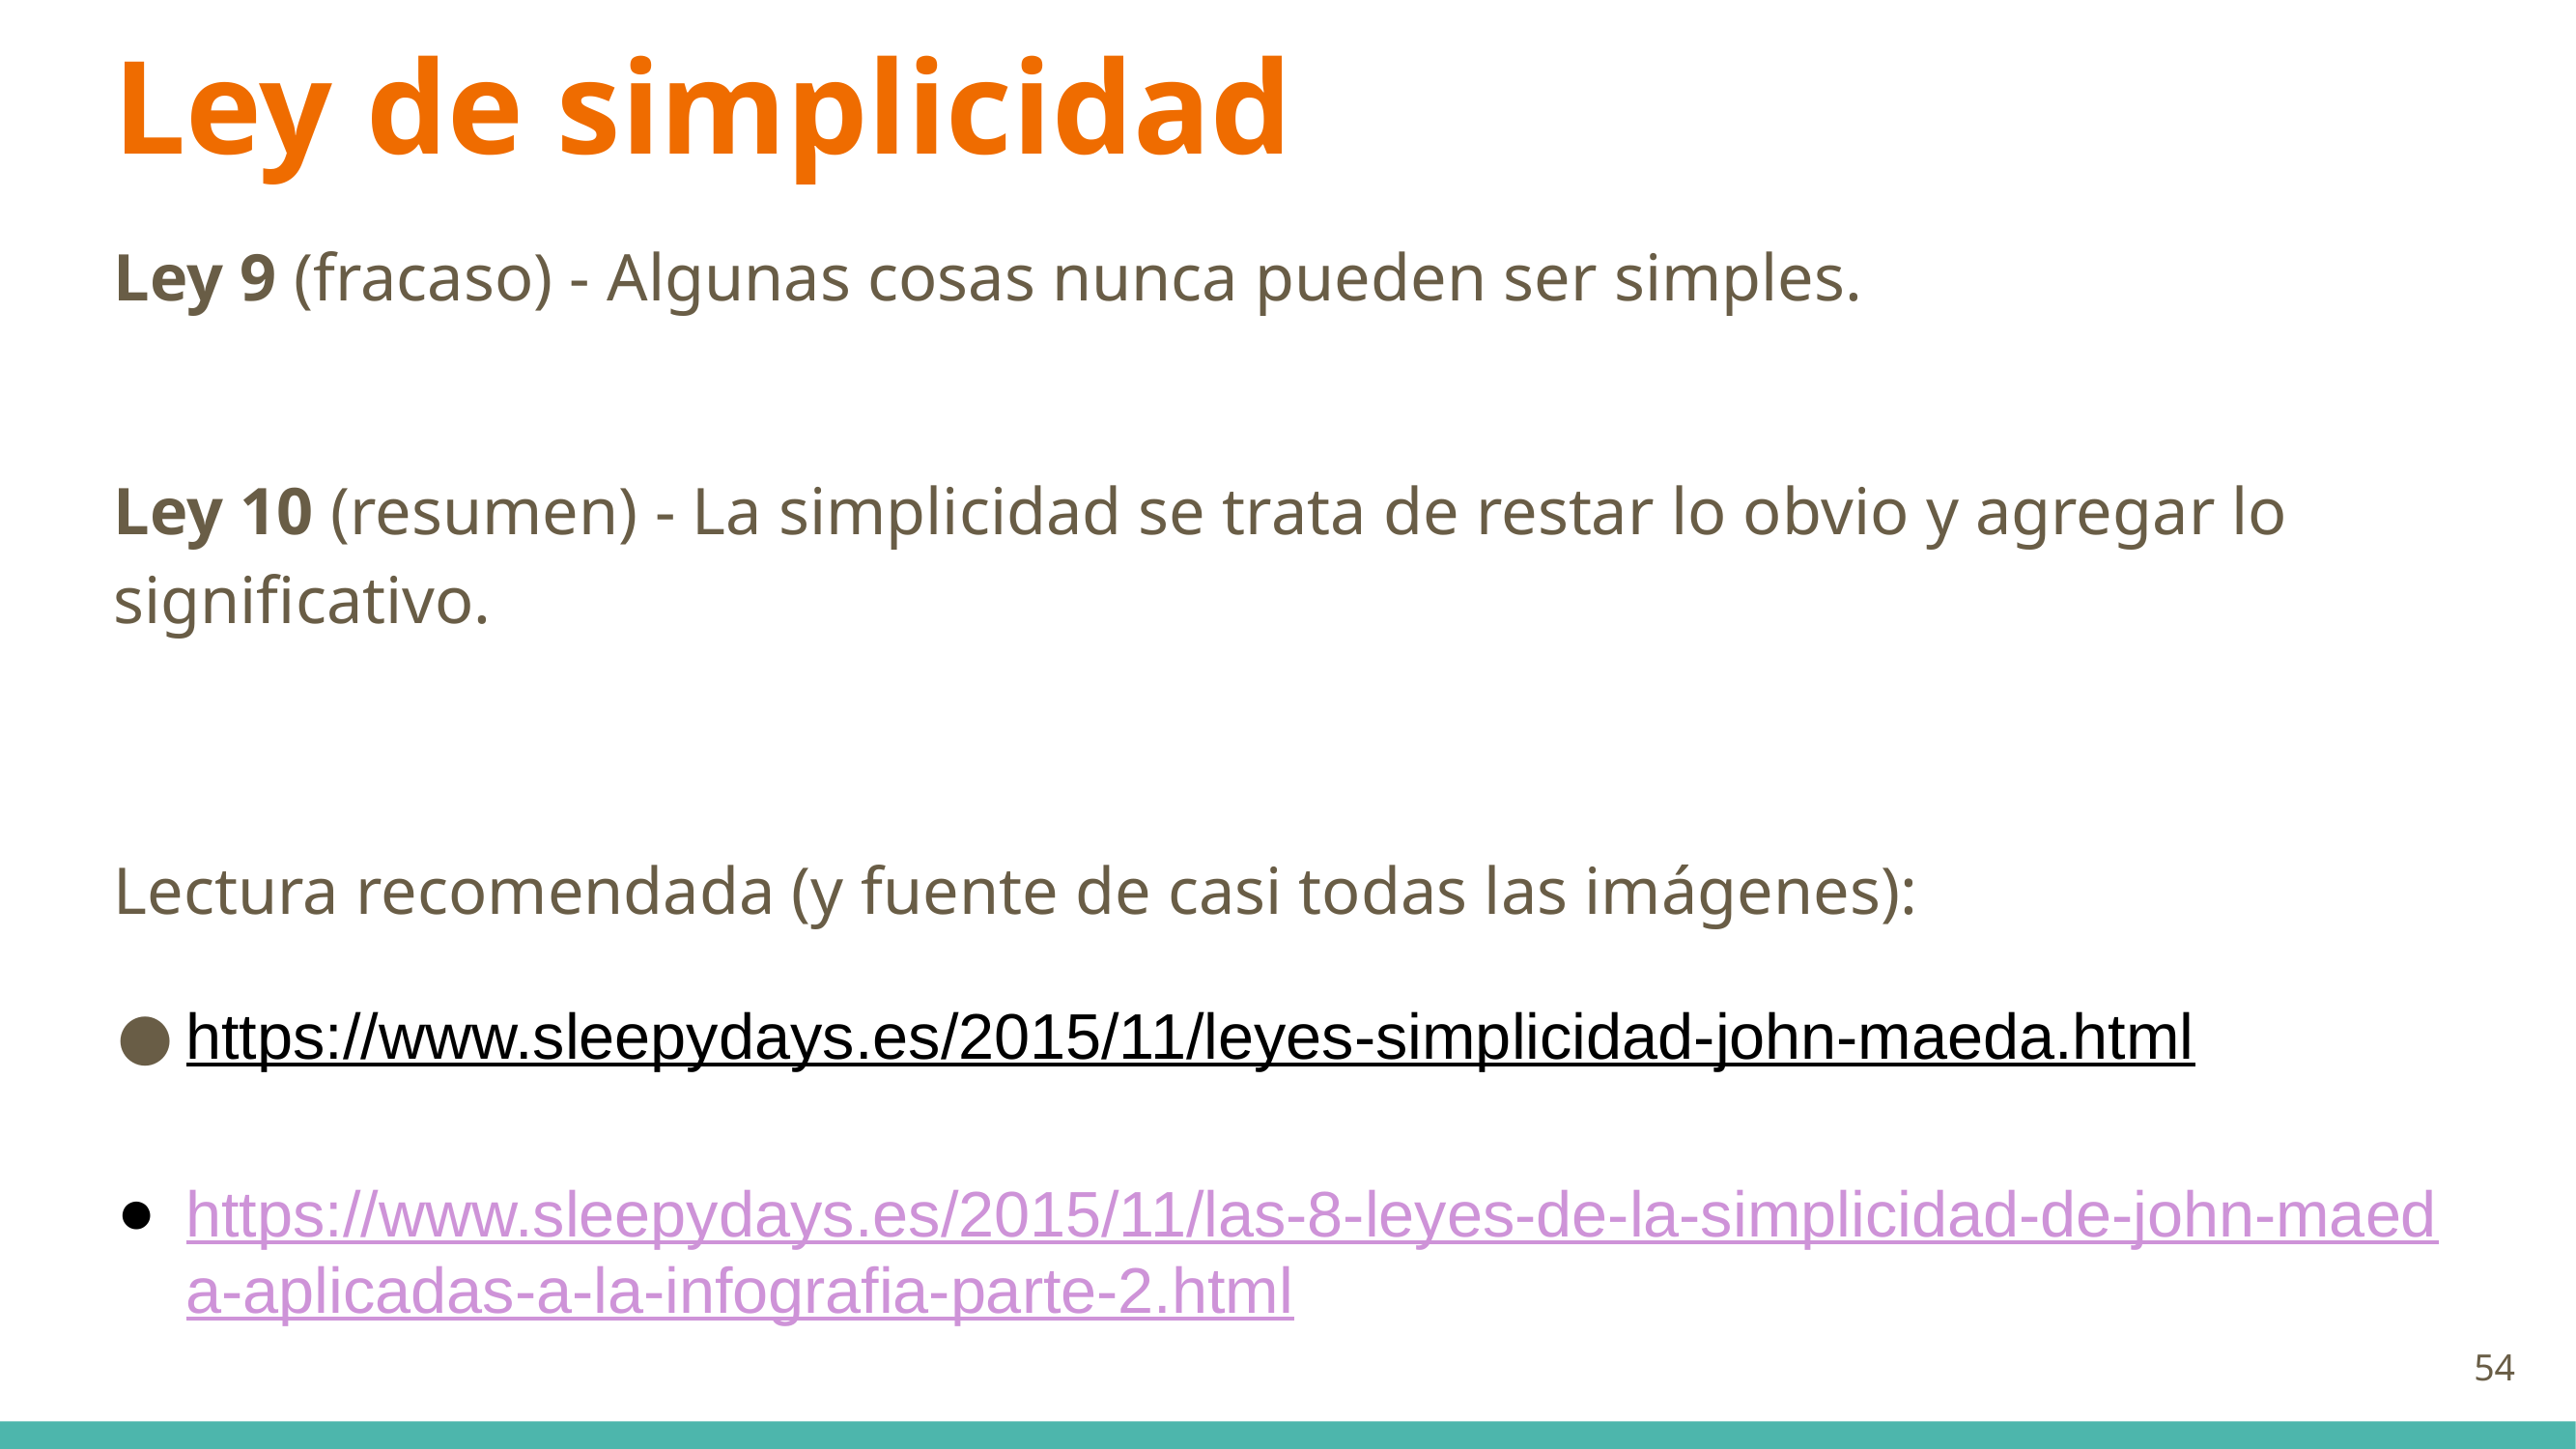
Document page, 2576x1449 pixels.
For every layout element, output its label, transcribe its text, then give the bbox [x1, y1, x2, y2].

title Ley de simplicidad [87, 0, 2488, 200]
list Ley 9 (fracaso) - Algunas cosas nunca pueden ser simples. Ley 10 (resumen) - La simplicidad se trata de restar lo obvio y agregar lo significativo. Lectura recomendada (y fuente de casi todas las imágenes): https://www.sleepydays.es/2015/11/leyes-simplicidad-john-maeda.html https://www.sleepydays.es/2015/11/las-8-leyes-de-la-simplicidad-de-john-maeda-aplicadas-a-la-infografia-parte-2.html [87, 200, 2488, 1130]
slide_number ‹#› [2386, 1313, 2541, 1425]
